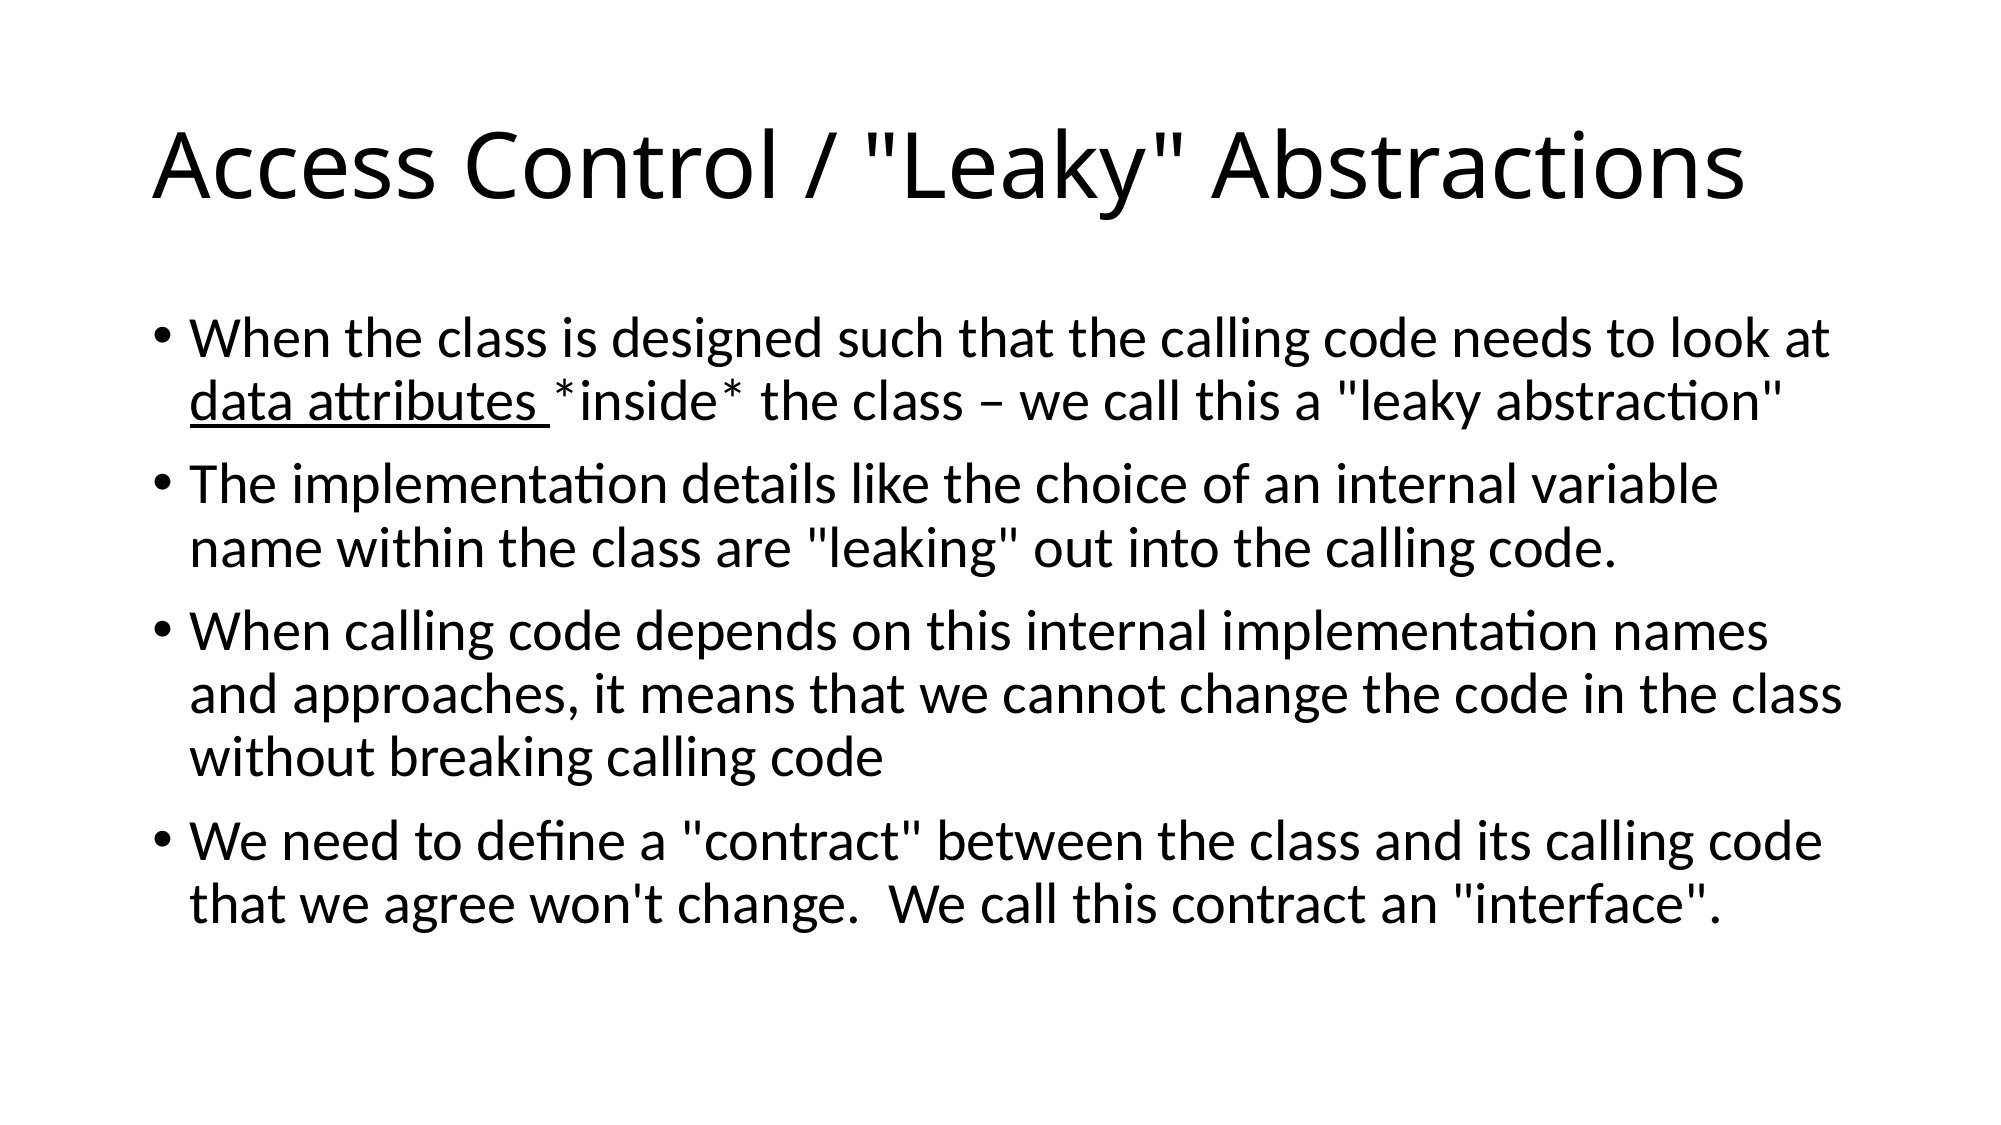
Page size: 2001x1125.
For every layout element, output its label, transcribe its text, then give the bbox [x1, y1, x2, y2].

list When the class is designed such that the calling code needs to look at data attributes *inside* the class – we call this a "leaky abstraction" The implementation details like the choice of an internal variable name within the class are "leaking" out into the calling code. When calling code depends on this internal implementation names and approaches, it means that we cannot change the code in the class without breaking calling code We need to define a "contract" between the class and its calling code that we agree won't change. We call this contract an "interface". [137, 299, 1863, 1014]
title Access Control / "Leaky" Abstractions [137, 59, 1863, 278]
